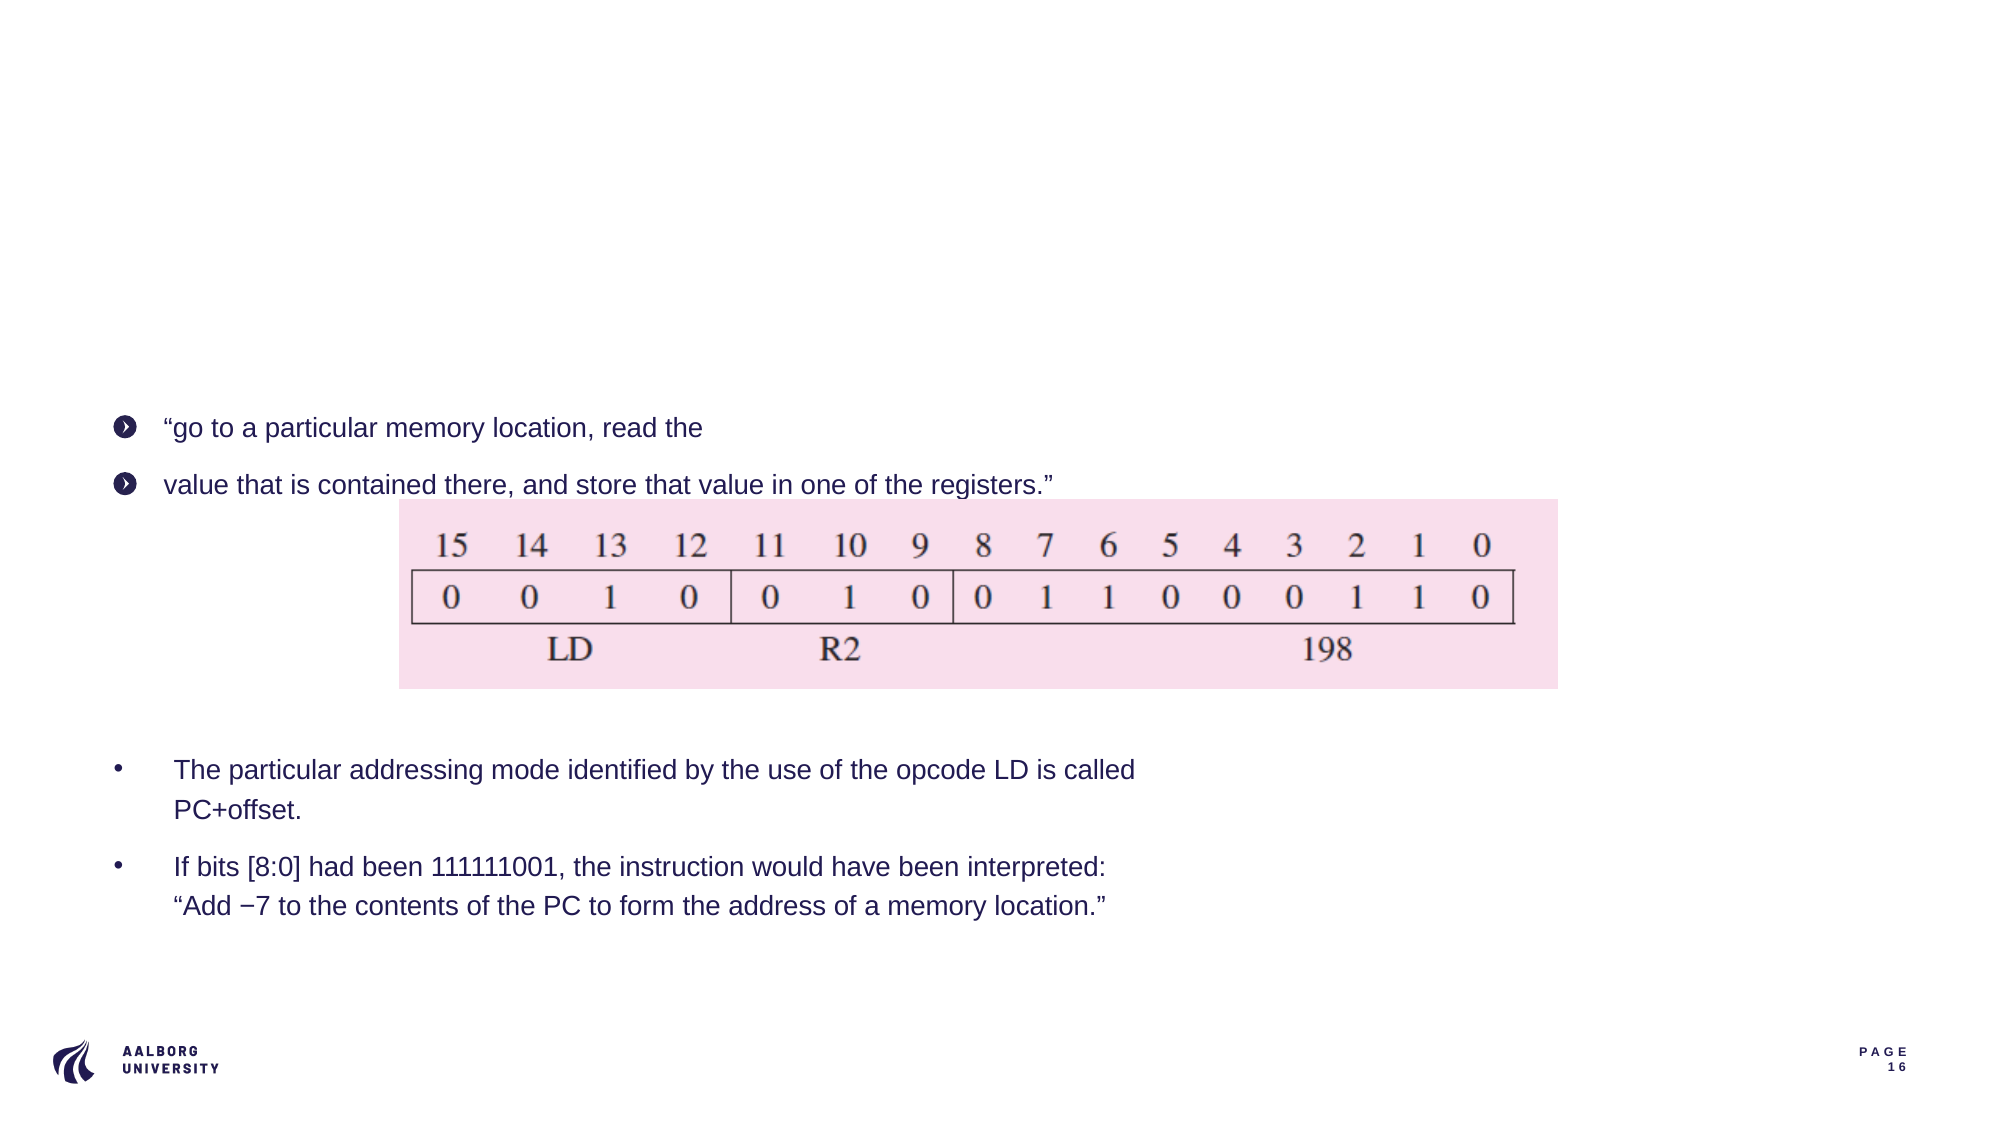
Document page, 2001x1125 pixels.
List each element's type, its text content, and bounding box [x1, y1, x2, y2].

picture [53, 1039, 219, 1084]
list “go to a particular memory location, read the value that is contained there, and store that value in one of the registers.” The particular addressing mode identified by the use of the opcode LD is called PC+offset. If bits [8:0] had been 111111001, the instruction would have been interpreted: “Add −7 to the contents of the PC to form the address of a memory location.” [113, 345, 1147, 930]
picture [399, 499, 1558, 689]
